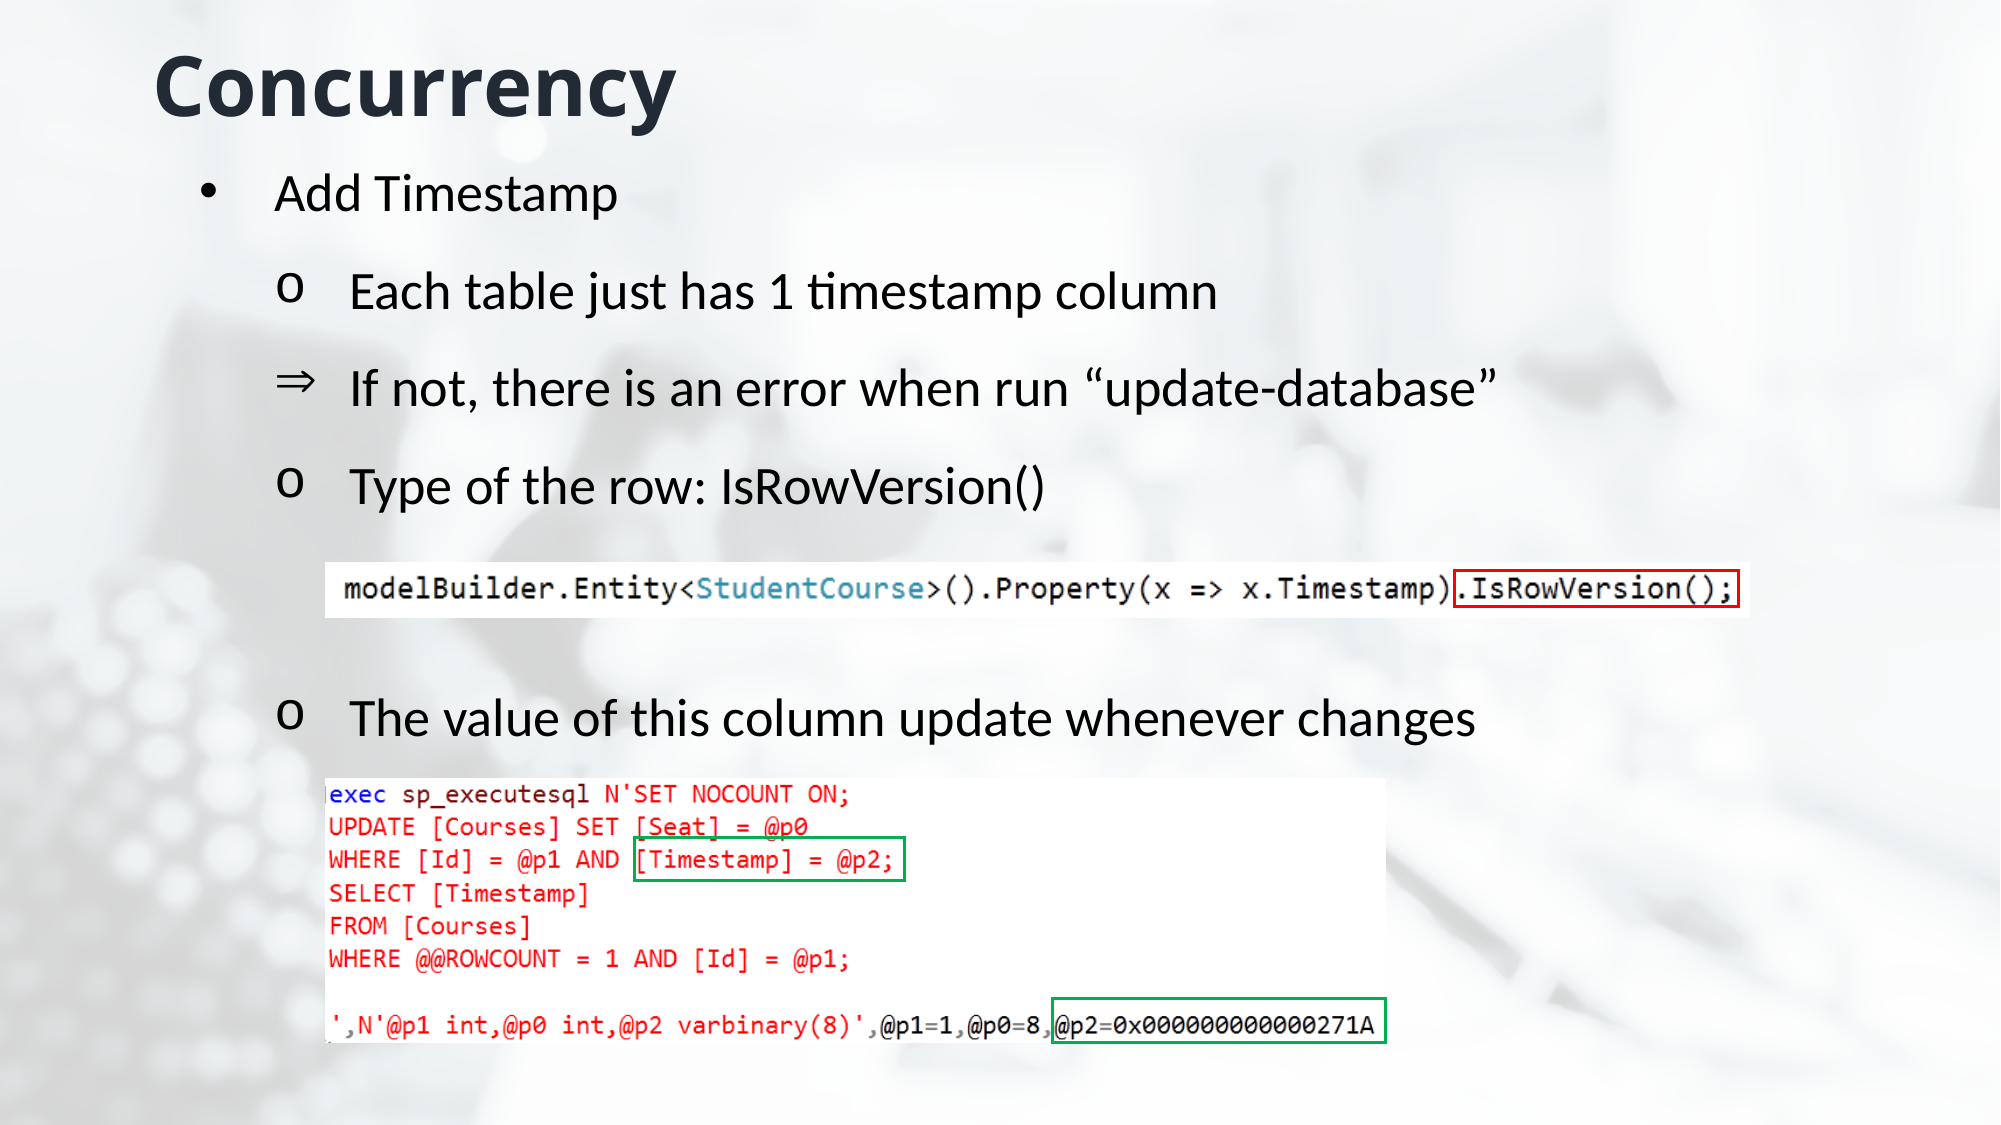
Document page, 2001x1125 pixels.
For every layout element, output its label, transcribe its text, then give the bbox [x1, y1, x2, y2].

text_box Concurrency [137, 35, 1863, 144]
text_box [325, 562, 1750, 618]
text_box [325, 778, 1386, 1043]
text_box Add Timestamp Each table just has 1 timestamp column If not, there is an error when run “update-database” Type of the row: IsRowVersion() The value of this column update whenever changes [184, 117, 1816, 755]
